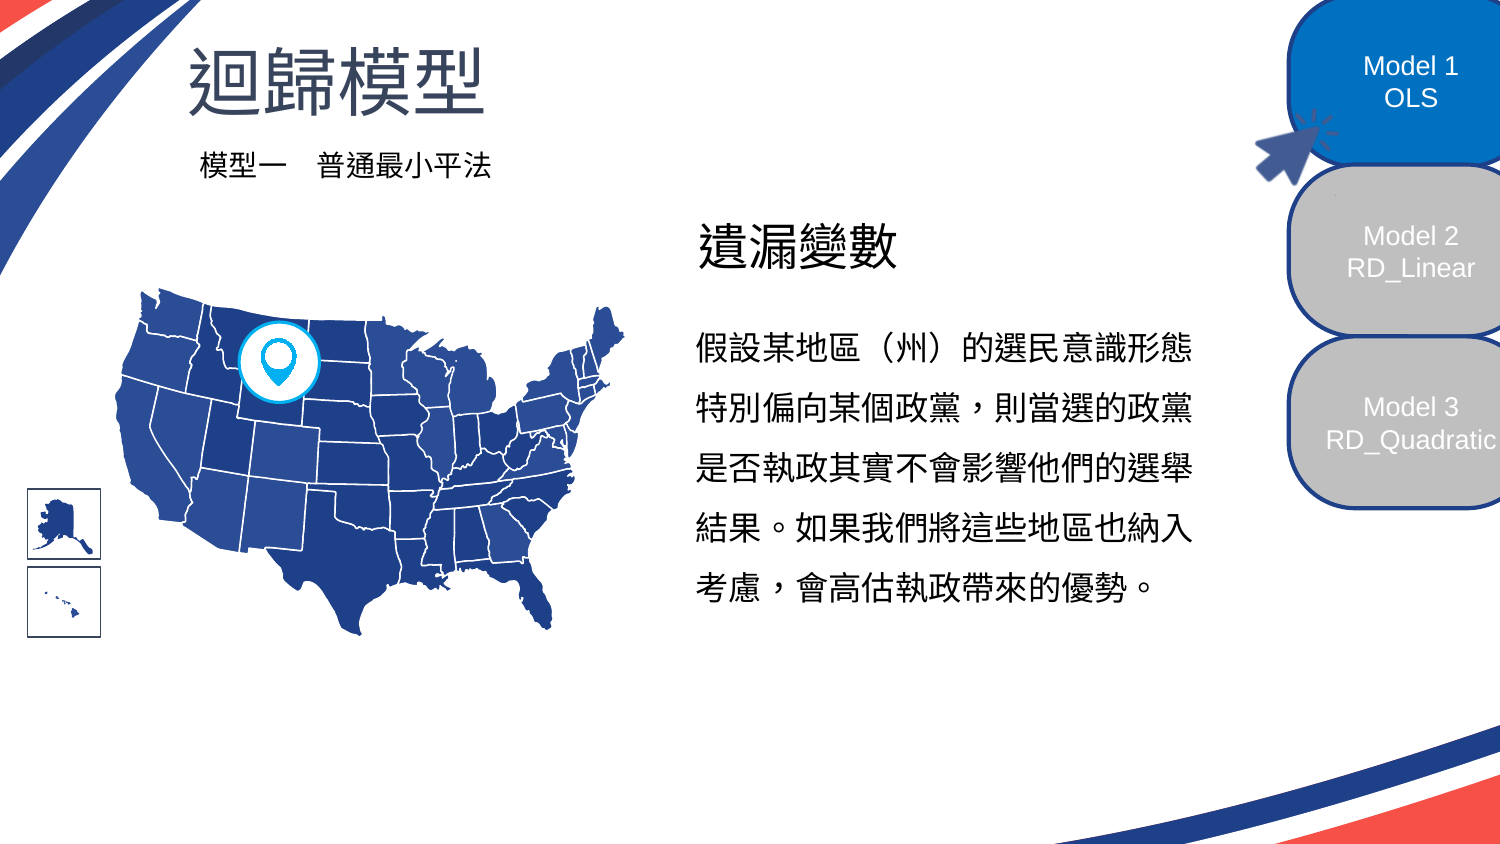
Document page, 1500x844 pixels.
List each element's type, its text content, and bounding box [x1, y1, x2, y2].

text_box 模型一 普通最小平法 [168, 132, 523, 197]
text_box 假設某地區（州）的選民意識形態特別偏向某個政黨，則當選的政黨是否執政其實不會影響他們的選舉結果。如果我們將這些地區也納入考慮，會高估執政帶來的優勢。 [681, 300, 1239, 615]
text_box Model 1 OLS [1286, 0, 1500, 166]
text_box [27, 287, 626, 638]
text_box 遺漏變數 [683, 200, 1038, 265]
text_box Model 2 RD_Linear [1286, 162, 1500, 336]
picture [1245, 104, 1342, 197]
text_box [238, 321, 320, 403]
text_box Model 3 RD_Quadratic [1286, 334, 1500, 511]
title 迴歸模型 [38, 33, 637, 128]
